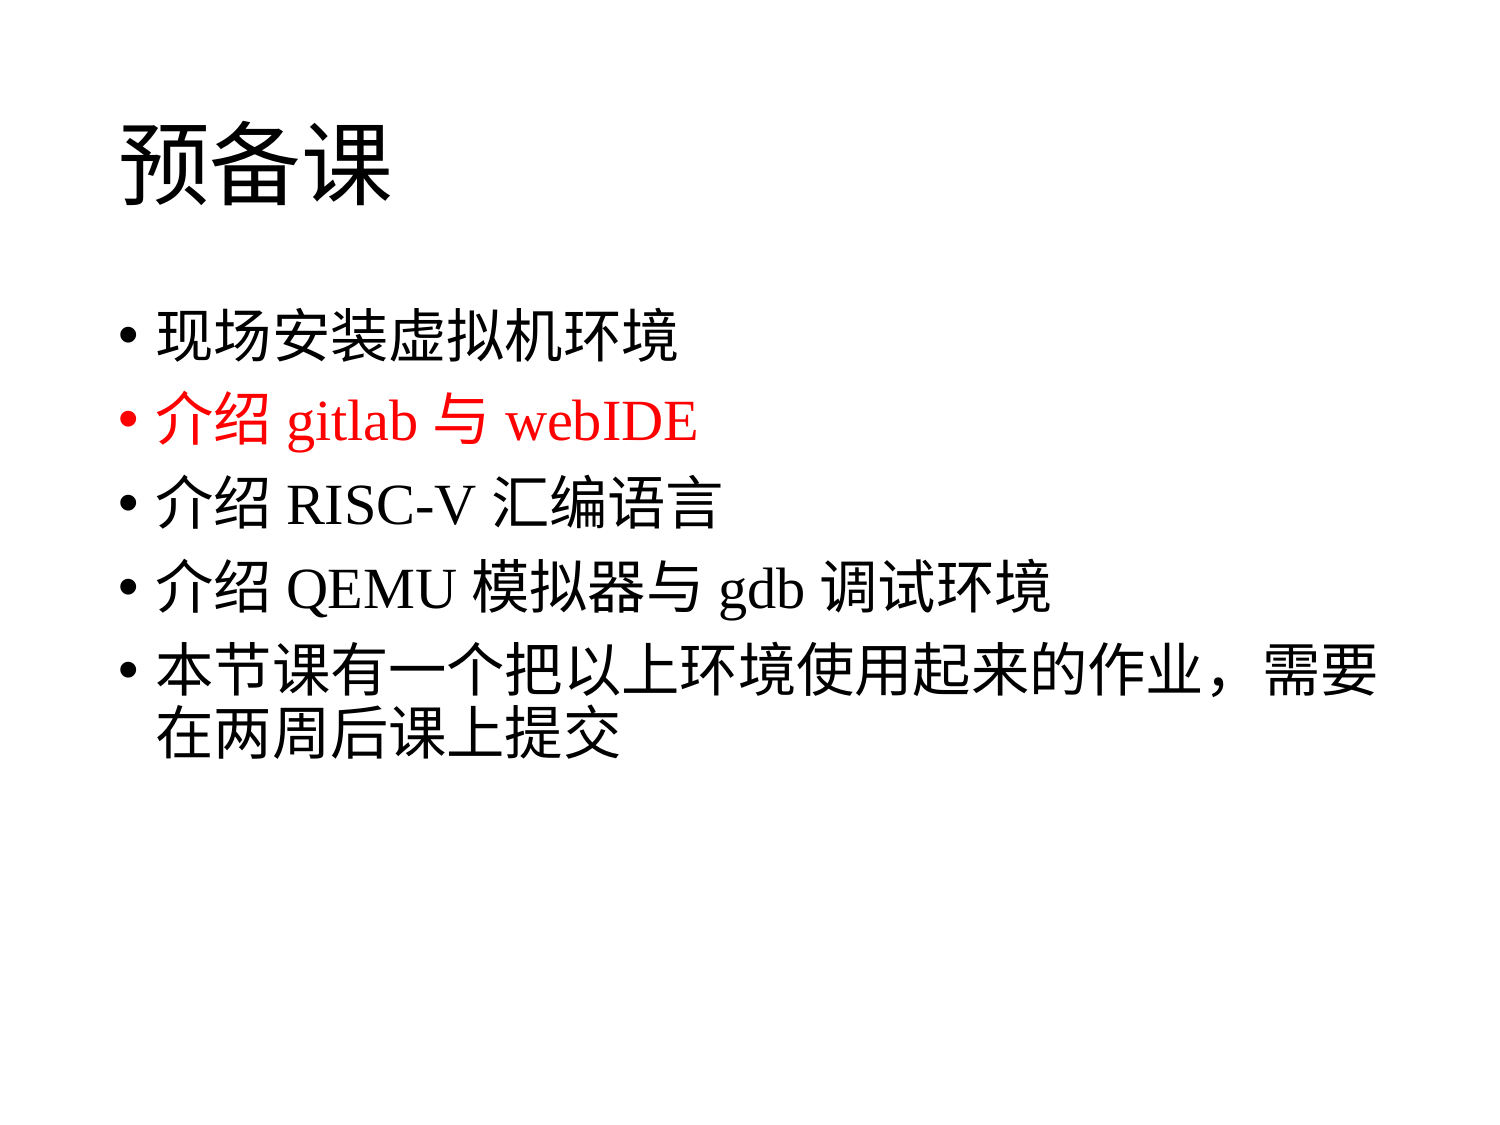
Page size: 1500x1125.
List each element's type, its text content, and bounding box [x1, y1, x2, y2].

list 现场安装虚拟机环境 介绍gitlab与webIDE 介绍RISC-V汇编语言 介绍QEMU模拟器与gdb调试环境 本节课有一个把以上环境使用起来的作业，需要在两周后课上提交 [103, 299, 1397, 1014]
title 预备课 [103, 59, 1397, 278]
